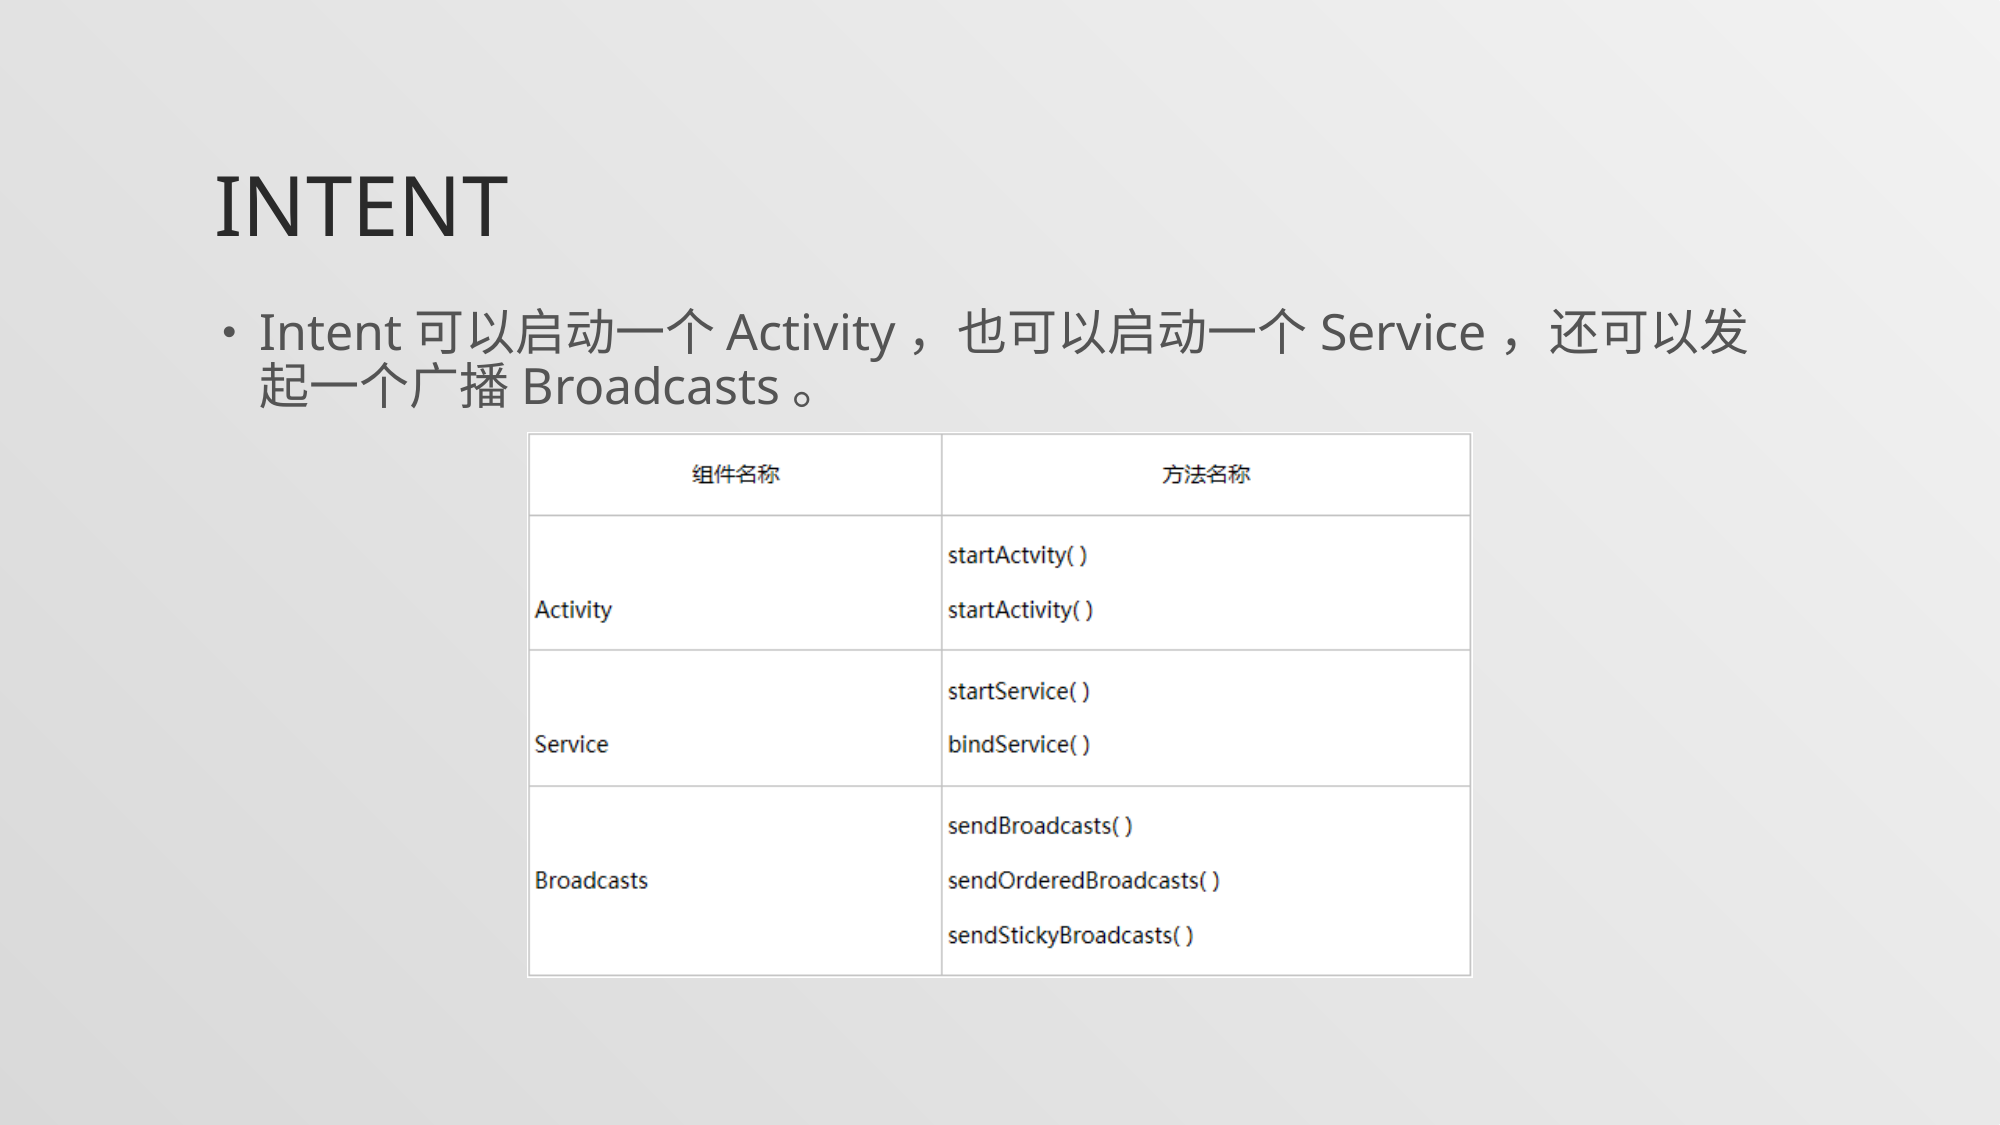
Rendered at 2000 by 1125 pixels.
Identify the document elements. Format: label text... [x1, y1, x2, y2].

list Intent可以启动一个Activity，也可以启动一个Service，还可以发起一个广播Broadcasts。 [199, 299, 1800, 1013]
title Intent [199, 45, 1800, 263]
picture [526, 432, 1473, 979]
